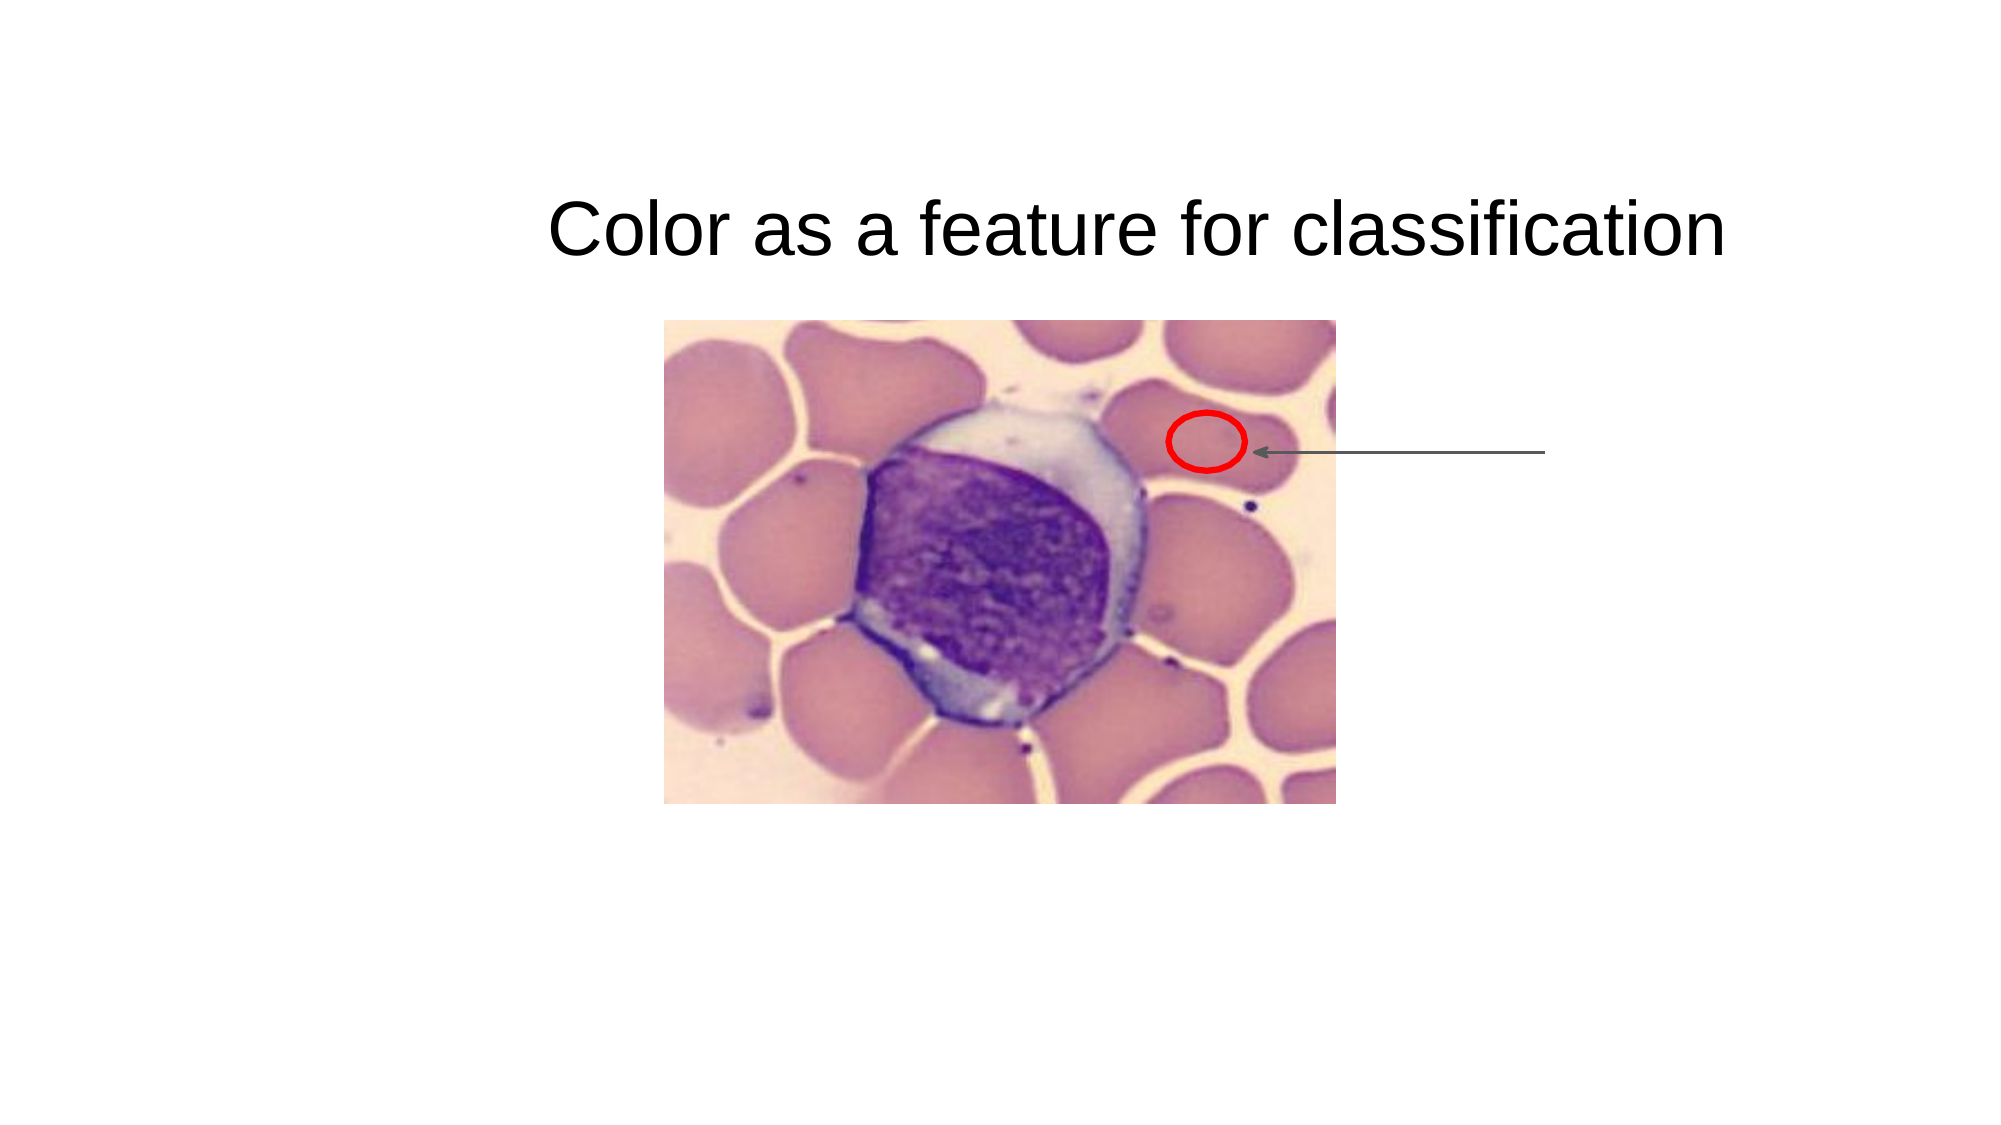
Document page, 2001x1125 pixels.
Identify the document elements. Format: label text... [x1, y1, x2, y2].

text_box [664, 320, 1546, 805]
title Color as a feature for classification [183, 113, 2000, 319]
